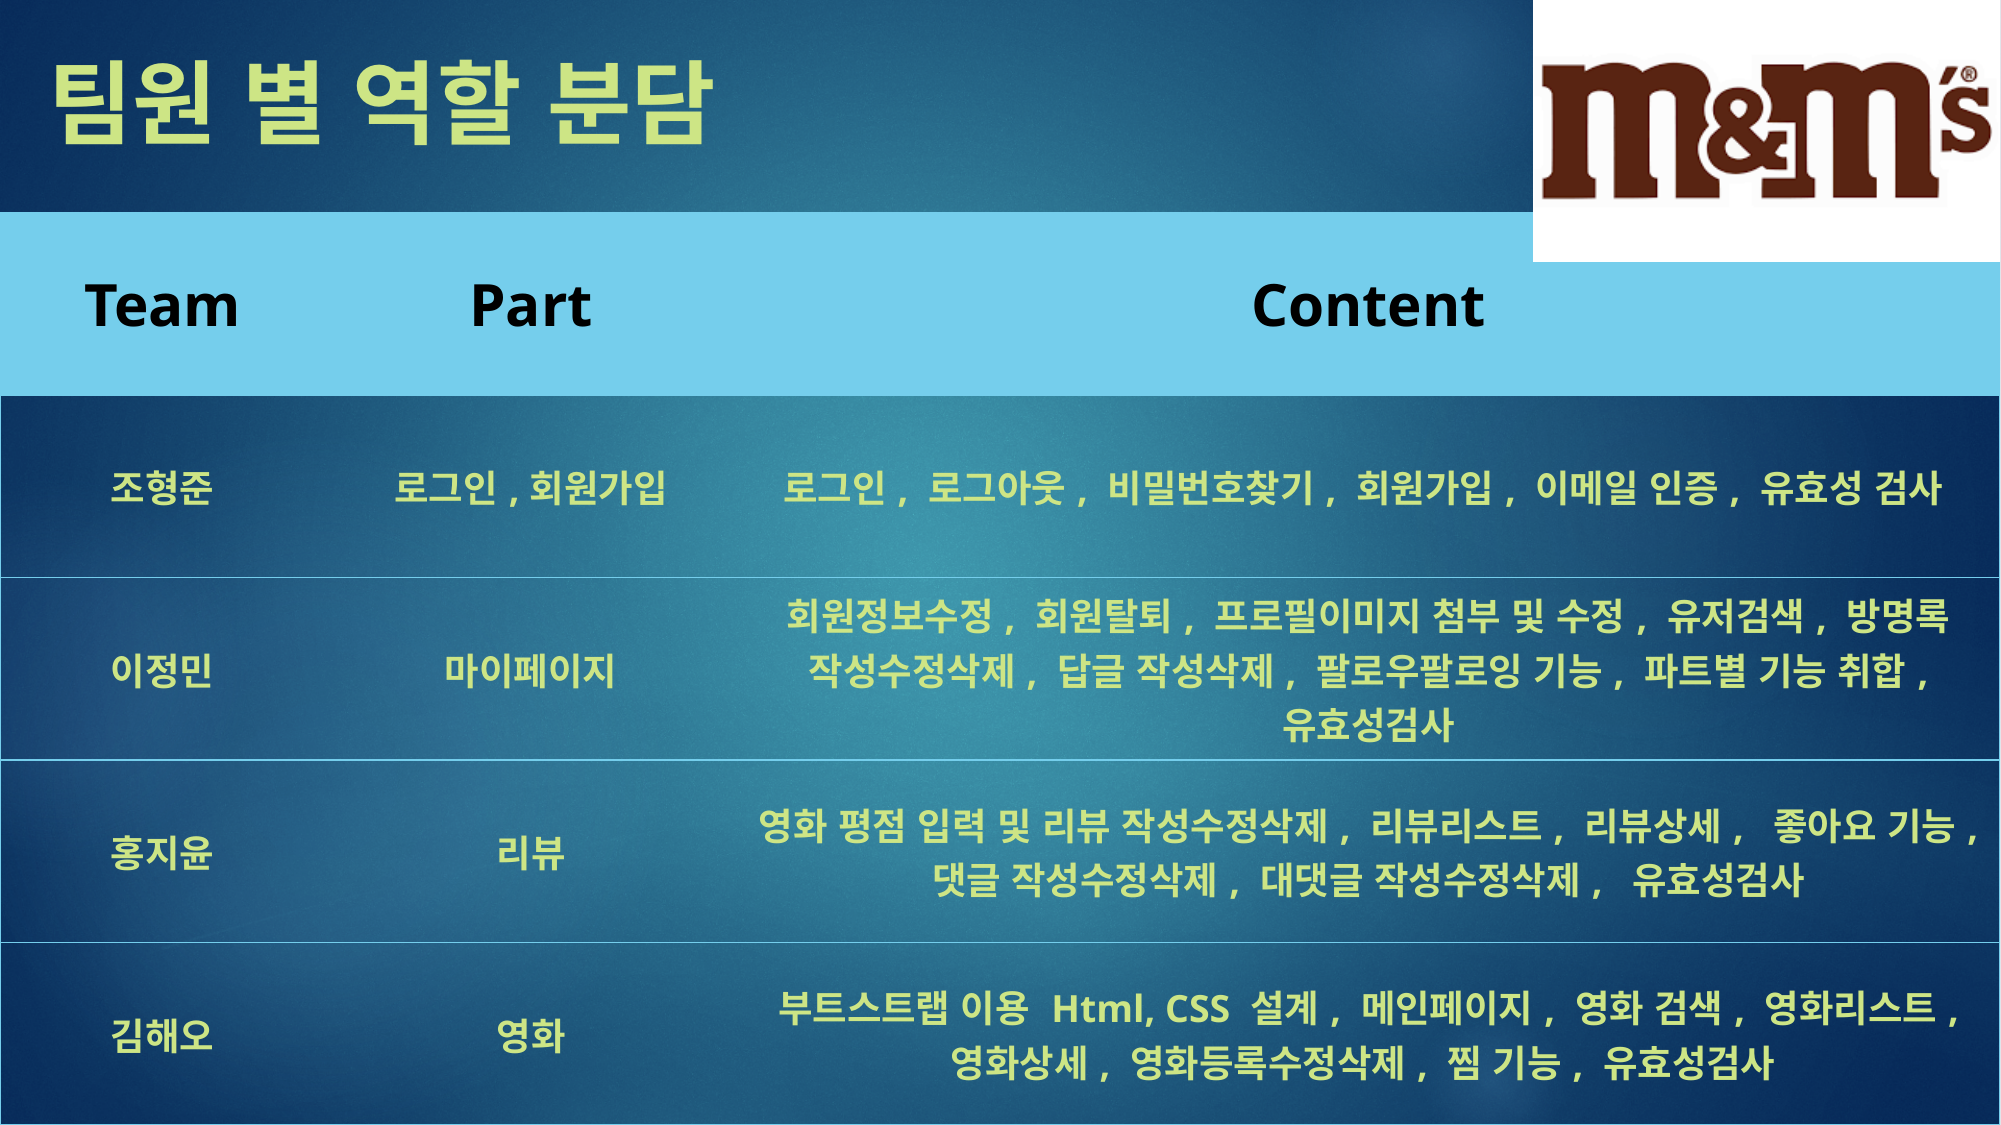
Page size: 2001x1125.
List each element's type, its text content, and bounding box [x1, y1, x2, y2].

table_cell 이정민 [1, 578, 325, 759]
table_cell 로그인, 로그아웃, 비밀번호찾기, 회원가입, 이메일 인증, 유효성 검사 [737, 396, 1999, 577]
table_header Team [1, 214, 325, 395]
title 팀원 별 역할 분담 [33, 38, 1526, 212]
table_header Part [325, 214, 737, 395]
table_header Content [737, 214, 1999, 395]
table_cell 부트스트랩 이용 Html, CSS 설계, 메인페이지, 영화 검색, 영화리스트, 영화상세, 영화등록수정삭제, 찜 기능, 유효성검사 [737, 943, 1999, 1124]
table_cell 홍지윤 [1, 761, 325, 942]
picture [1312, 0, 2000, 262]
table_cell 영화 평점 입력 및 리뷰 작성수정삭제, 리뷰리스트, 리뷰상세, 좋아요 기능, 댓글 작성수정삭제, 대댓글 작성수정삭제, 유효성검사 [737, 761, 1999, 942]
table_cell 마이페이지 [325, 578, 737, 759]
table_cell 영화 [325, 943, 737, 1124]
table_cell 회원정보수정, 회원탈퇴, 프로필이미지 첨부 및 수정, 유저검색, 방명록 작성수정삭제, 답글 작성삭제, 팔로우팔로잉 기능, 파트별 기능 취합, 유효성검사 [737, 578, 1999, 759]
table_cell 로그인,회원가입 [325, 396, 737, 577]
table_cell 조형준 [1, 396, 325, 577]
table_cell 리뷰 [325, 761, 737, 942]
table_cell 김해오 [1, 943, 325, 1124]
